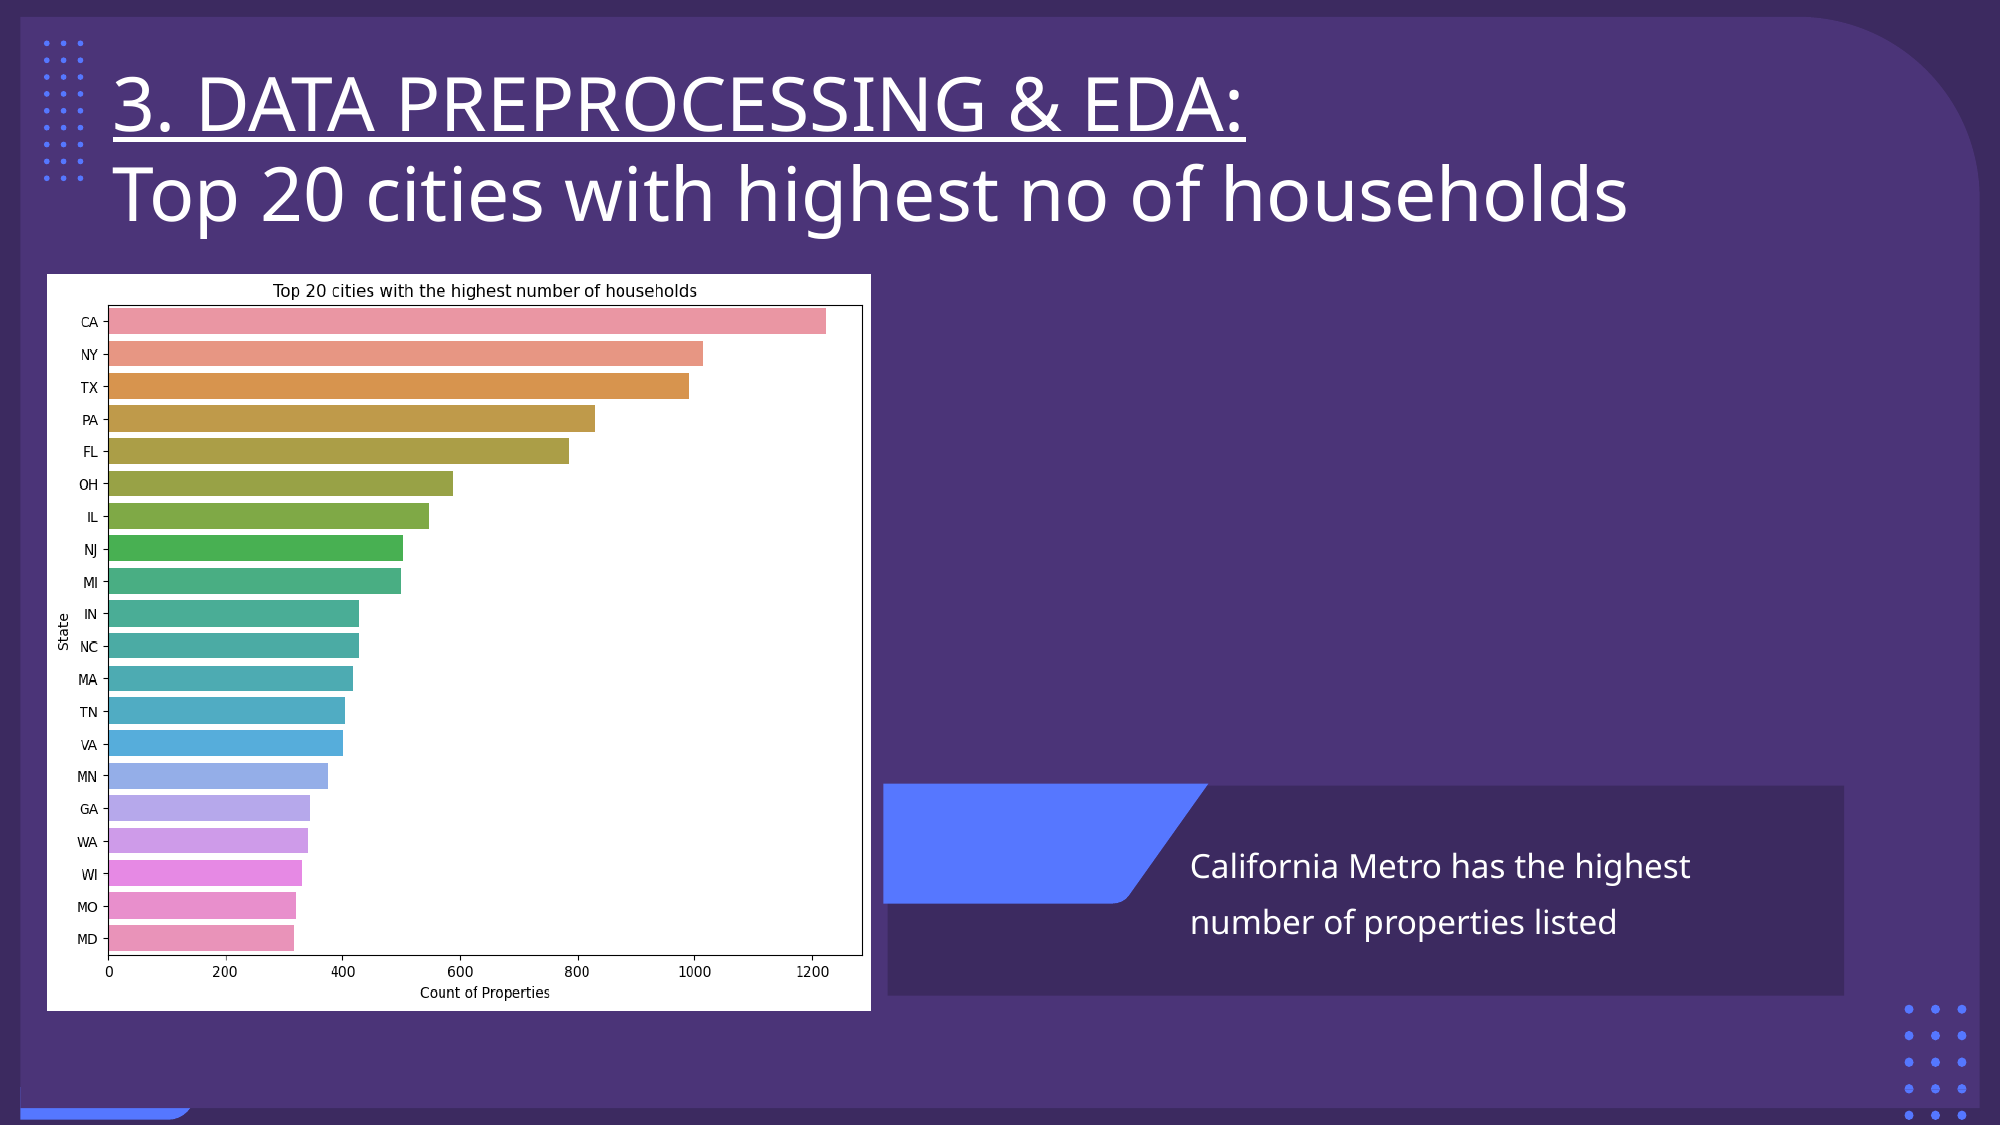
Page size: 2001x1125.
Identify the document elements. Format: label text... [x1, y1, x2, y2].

picture [47, 274, 871, 1011]
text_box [871, 289, 1845, 996]
text_box 3. DATA PREPROCESSING & EDA: Top 20 cities with highest no of households [98, 48, 1782, 275]
